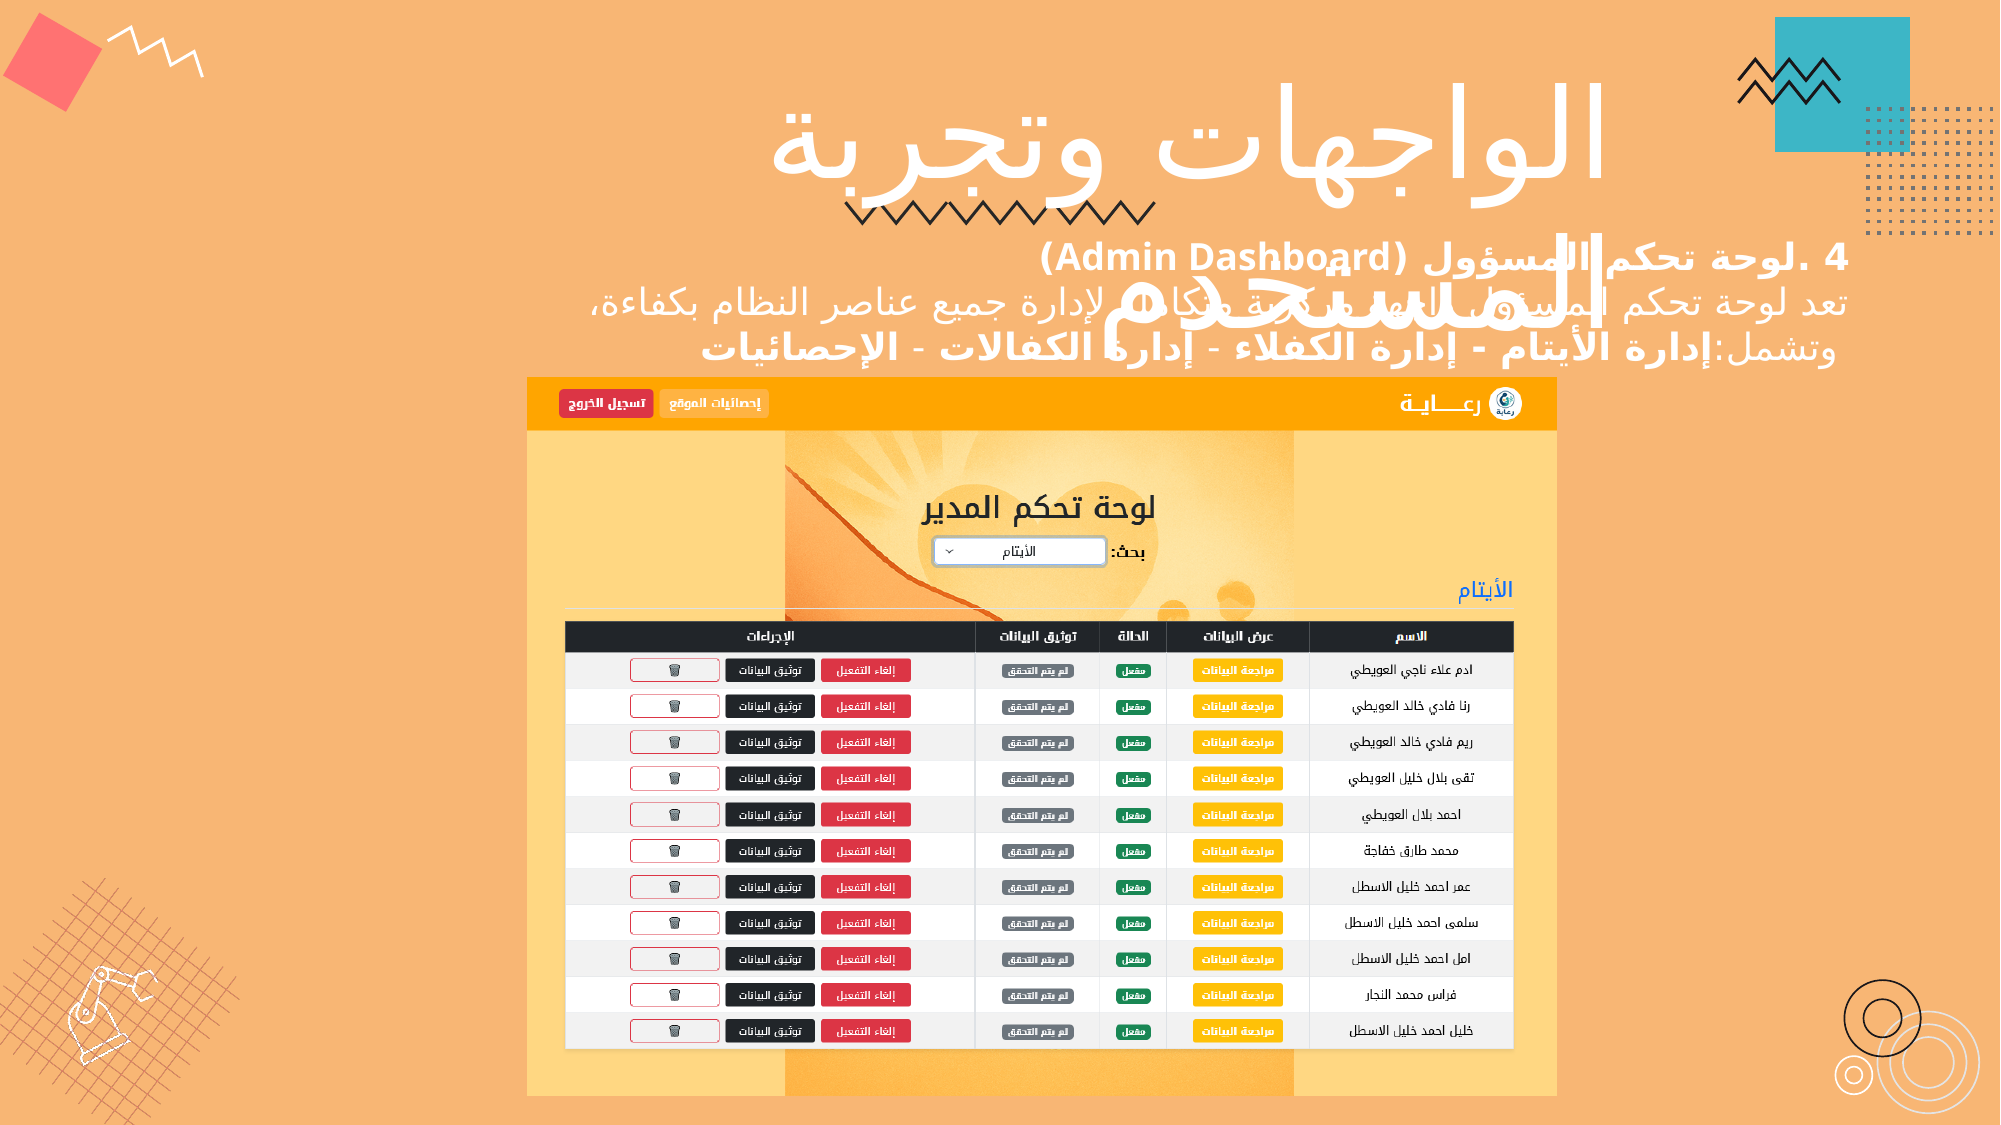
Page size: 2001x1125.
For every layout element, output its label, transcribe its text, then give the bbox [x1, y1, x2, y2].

picture [527, 377, 1557, 1096]
text_box 4 .لوحة تحكم المسؤول (Admin Dashboard) تعد لوحة تحكم المسؤول واجهة مركزية متكاملة لإدارة جميع عناصر النظام بكفاءة، وتشمل:إدارة الأيتام - إدارة الكفلاء - إدارة الكفالات - الإحصائيات [135, 225, 1865, 421]
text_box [844, 199, 1156, 226]
picture [0, 869, 248, 1125]
text_box الواجهات وتجربة المستخدم [329, 46, 1629, 361]
